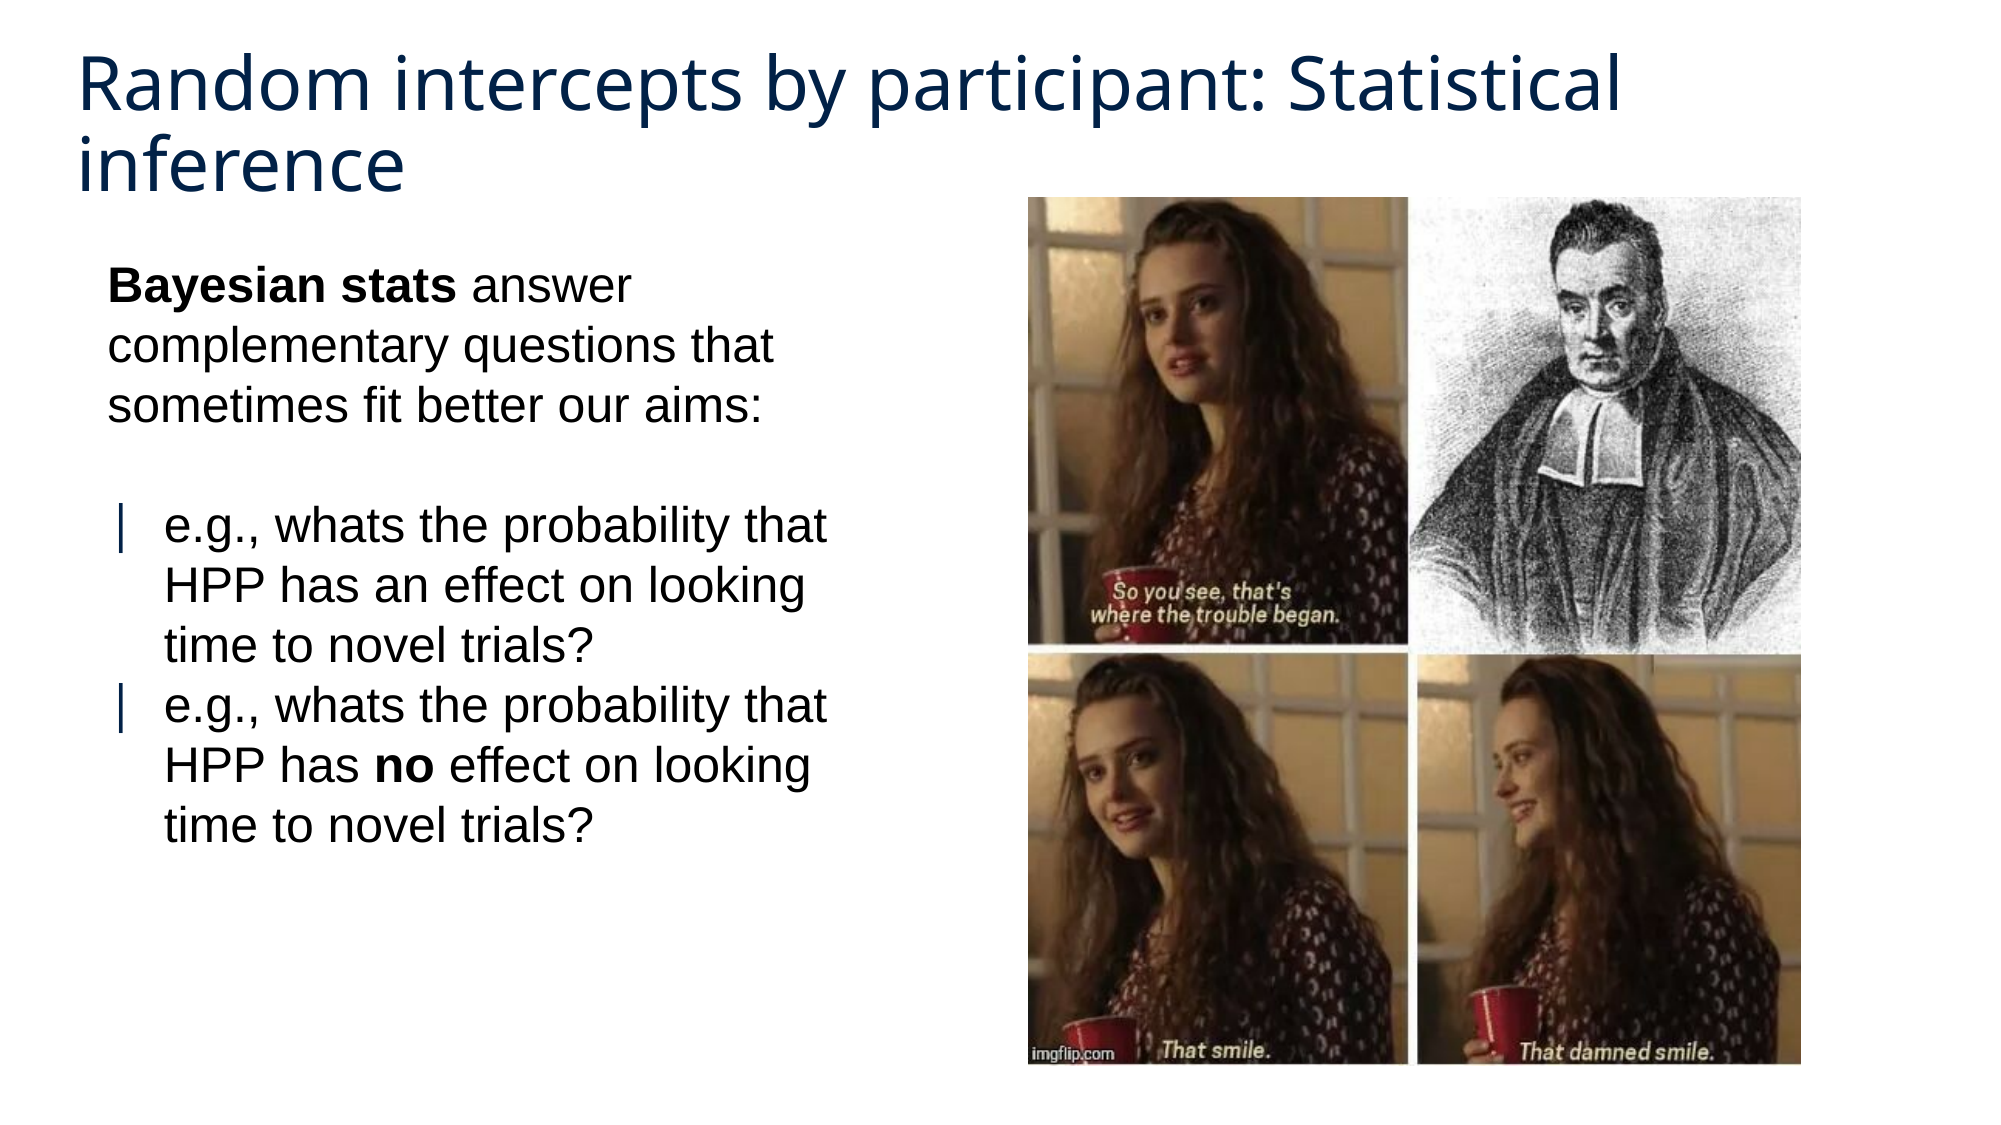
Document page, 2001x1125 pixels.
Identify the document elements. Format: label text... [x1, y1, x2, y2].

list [1028, 197, 1801, 1066]
text_box Bayesian stats answer complementary questions that sometimes fit better our aims: e.g., whats the probability that HPP has an effect on looking time to novel trials? e.g., whats the probability that HPP has no effect on looking time to novel trials? [92, 244, 865, 920]
title Random intercepts by participant: Statistical inference [61, 59, 1934, 194]
